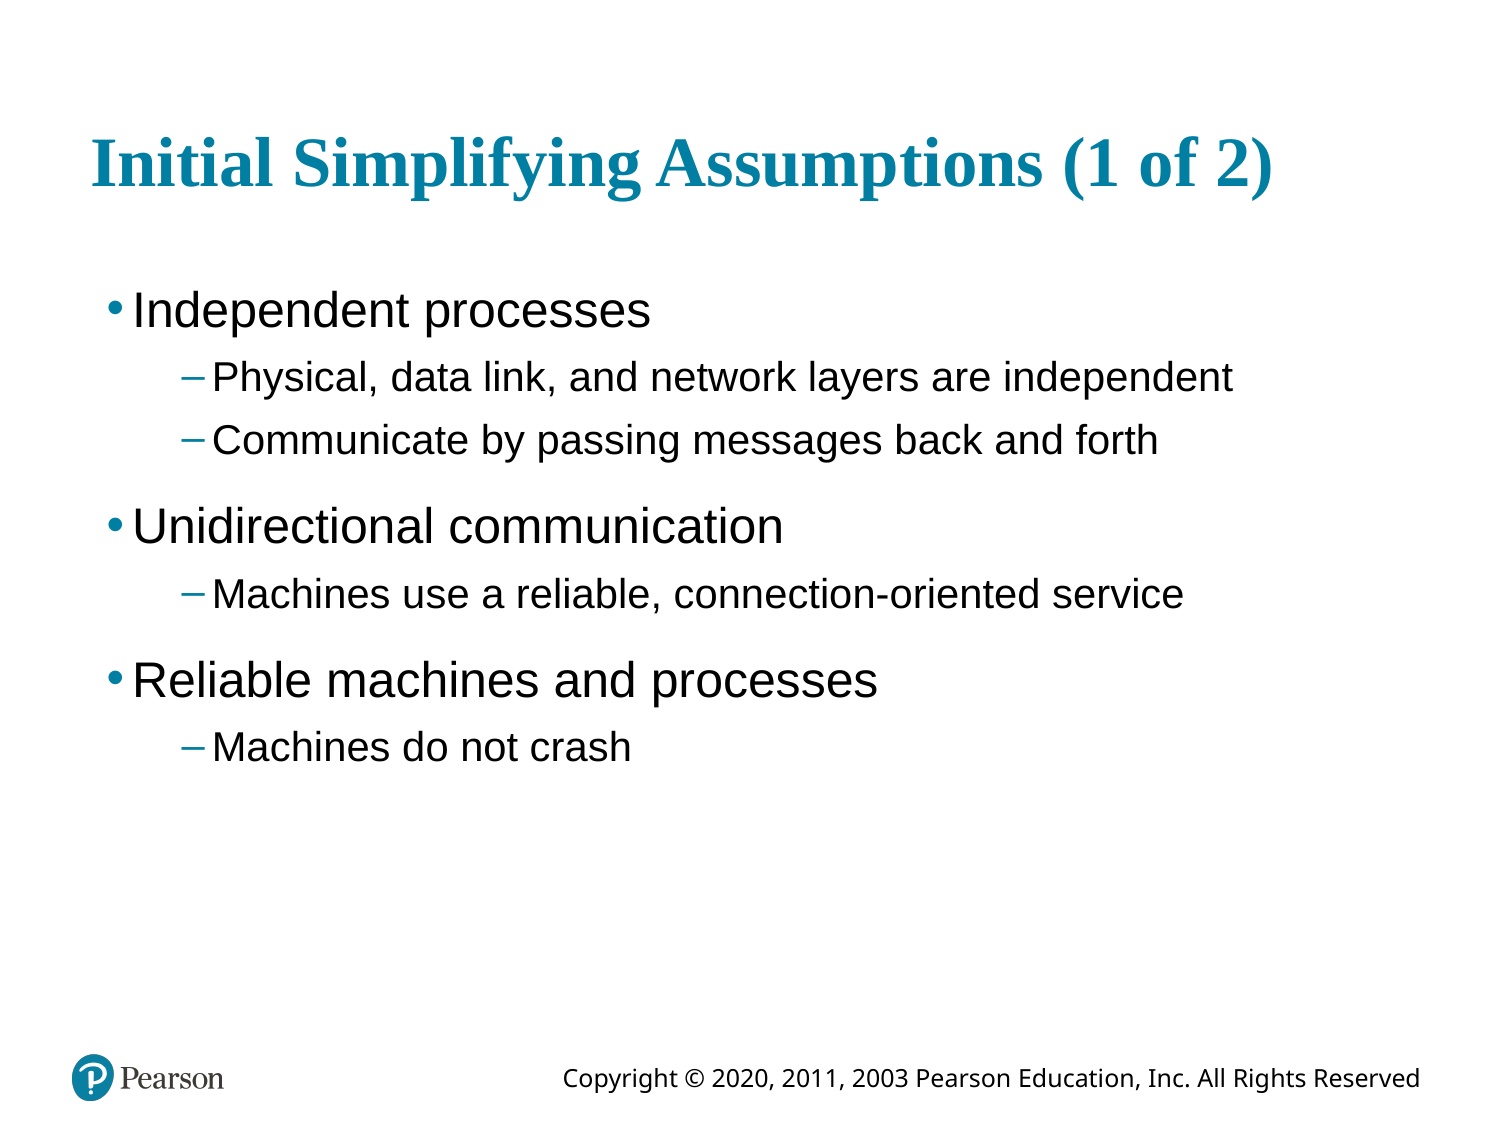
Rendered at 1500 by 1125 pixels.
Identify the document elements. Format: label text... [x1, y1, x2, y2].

title Initial Simplifying Assumptions (1 of 2) [75, 35, 1425, 216]
picture [80, 1063, 106, 1088]
picture [72, 1054, 88, 1070]
list Independent processes Physical, data link, and network layers are independent Communicate by passing messages back and forth Unidirectional communication Machines use a reliable, connection-oriented service Reliable machines and processes Machines do not crash [75, 262, 1425, 1005]
picture [98, 1054, 224, 1101]
picture [72, 1087, 83, 1101]
